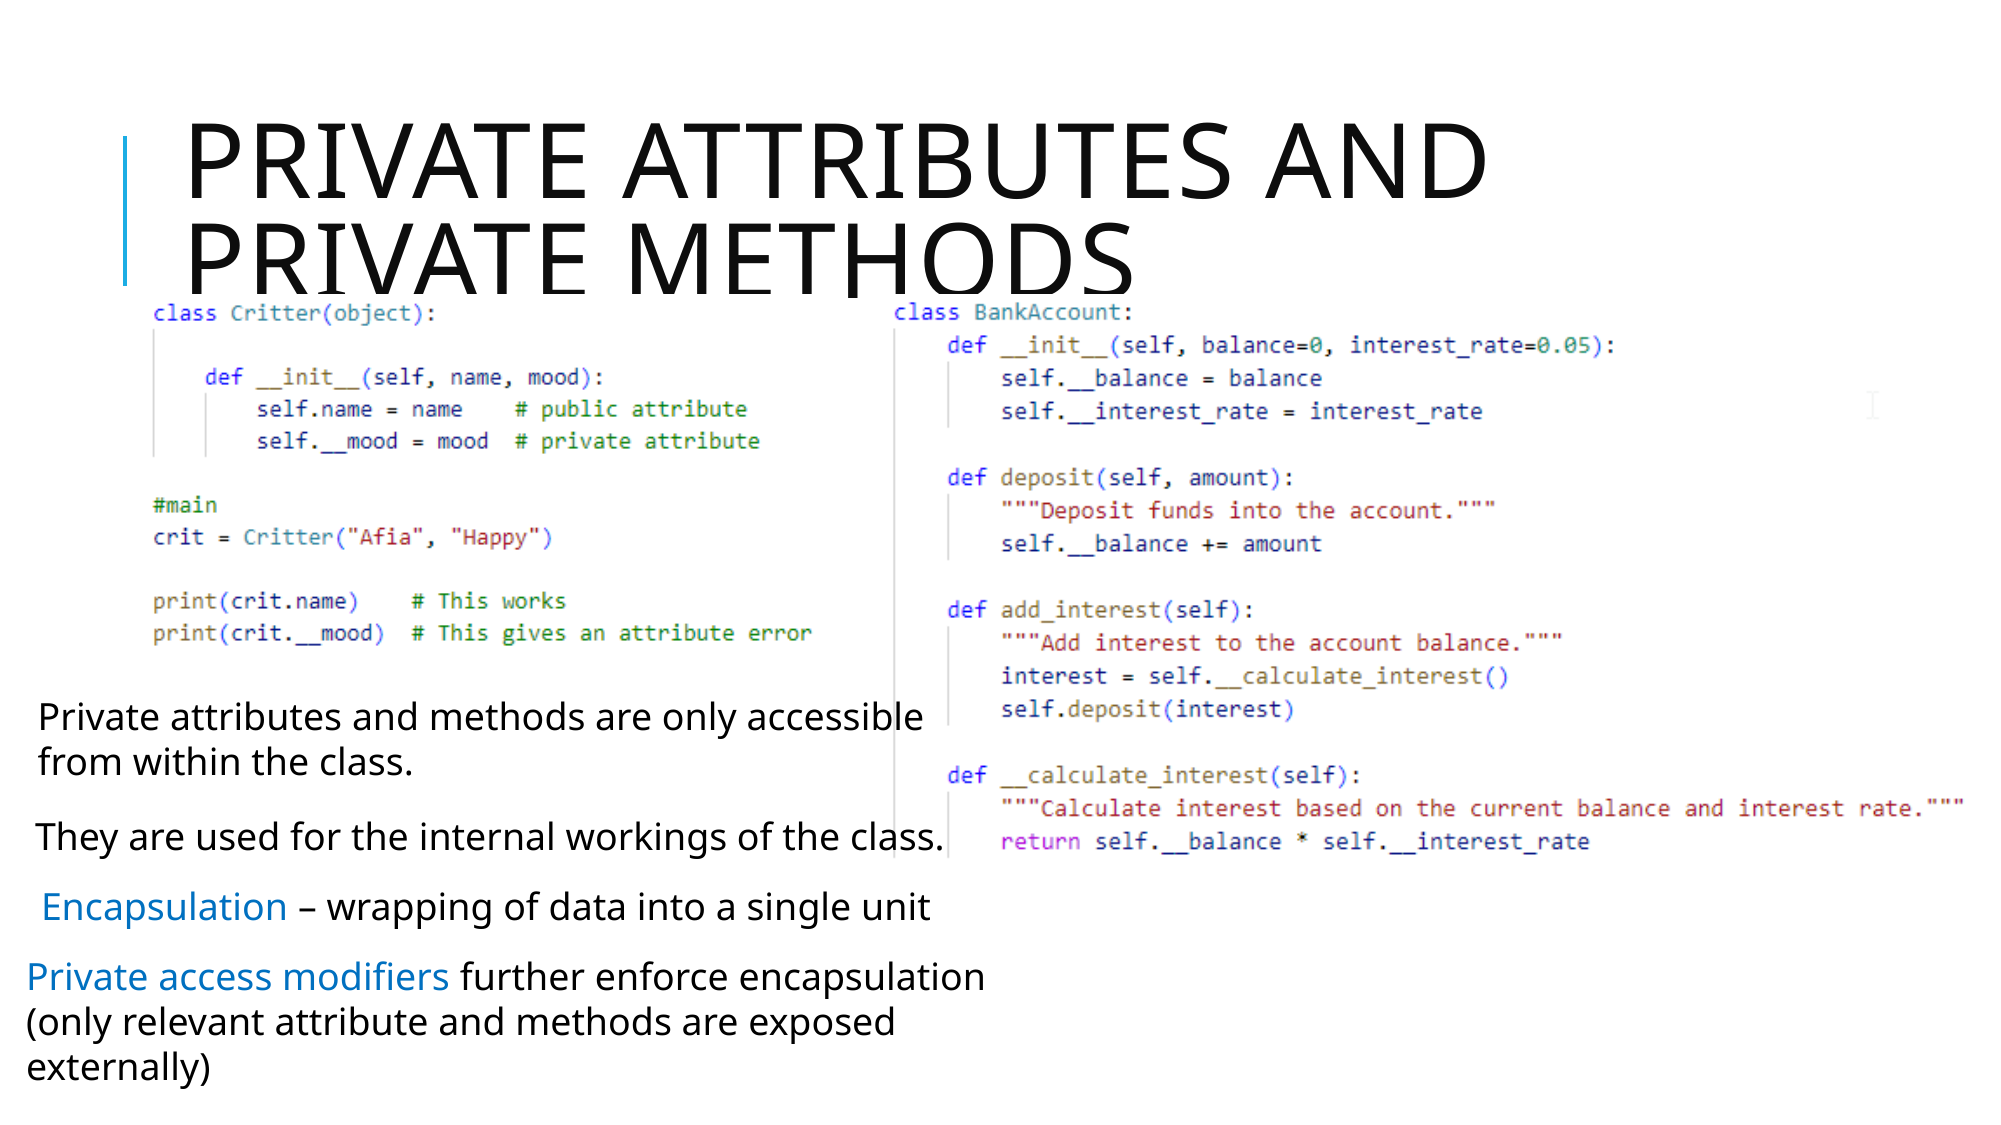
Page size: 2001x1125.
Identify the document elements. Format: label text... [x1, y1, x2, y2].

title Private attributes and private methods [168, 96, 1763, 342]
text_box Encapsulation – wrapping of data into a single unit [26, 875, 947, 936]
picture [138, 294, 826, 656]
text_box They are used for the internal workings of the class. [20, 805, 879, 866]
text_box Private attributes and methods are only accessible from within the class. [22, 685, 878, 791]
text_box Private access modifiers further enforce encapsulation (only relevant attribute and methods are exposed externally) [11, 945, 1002, 1096]
picture [885, 294, 1975, 867]
